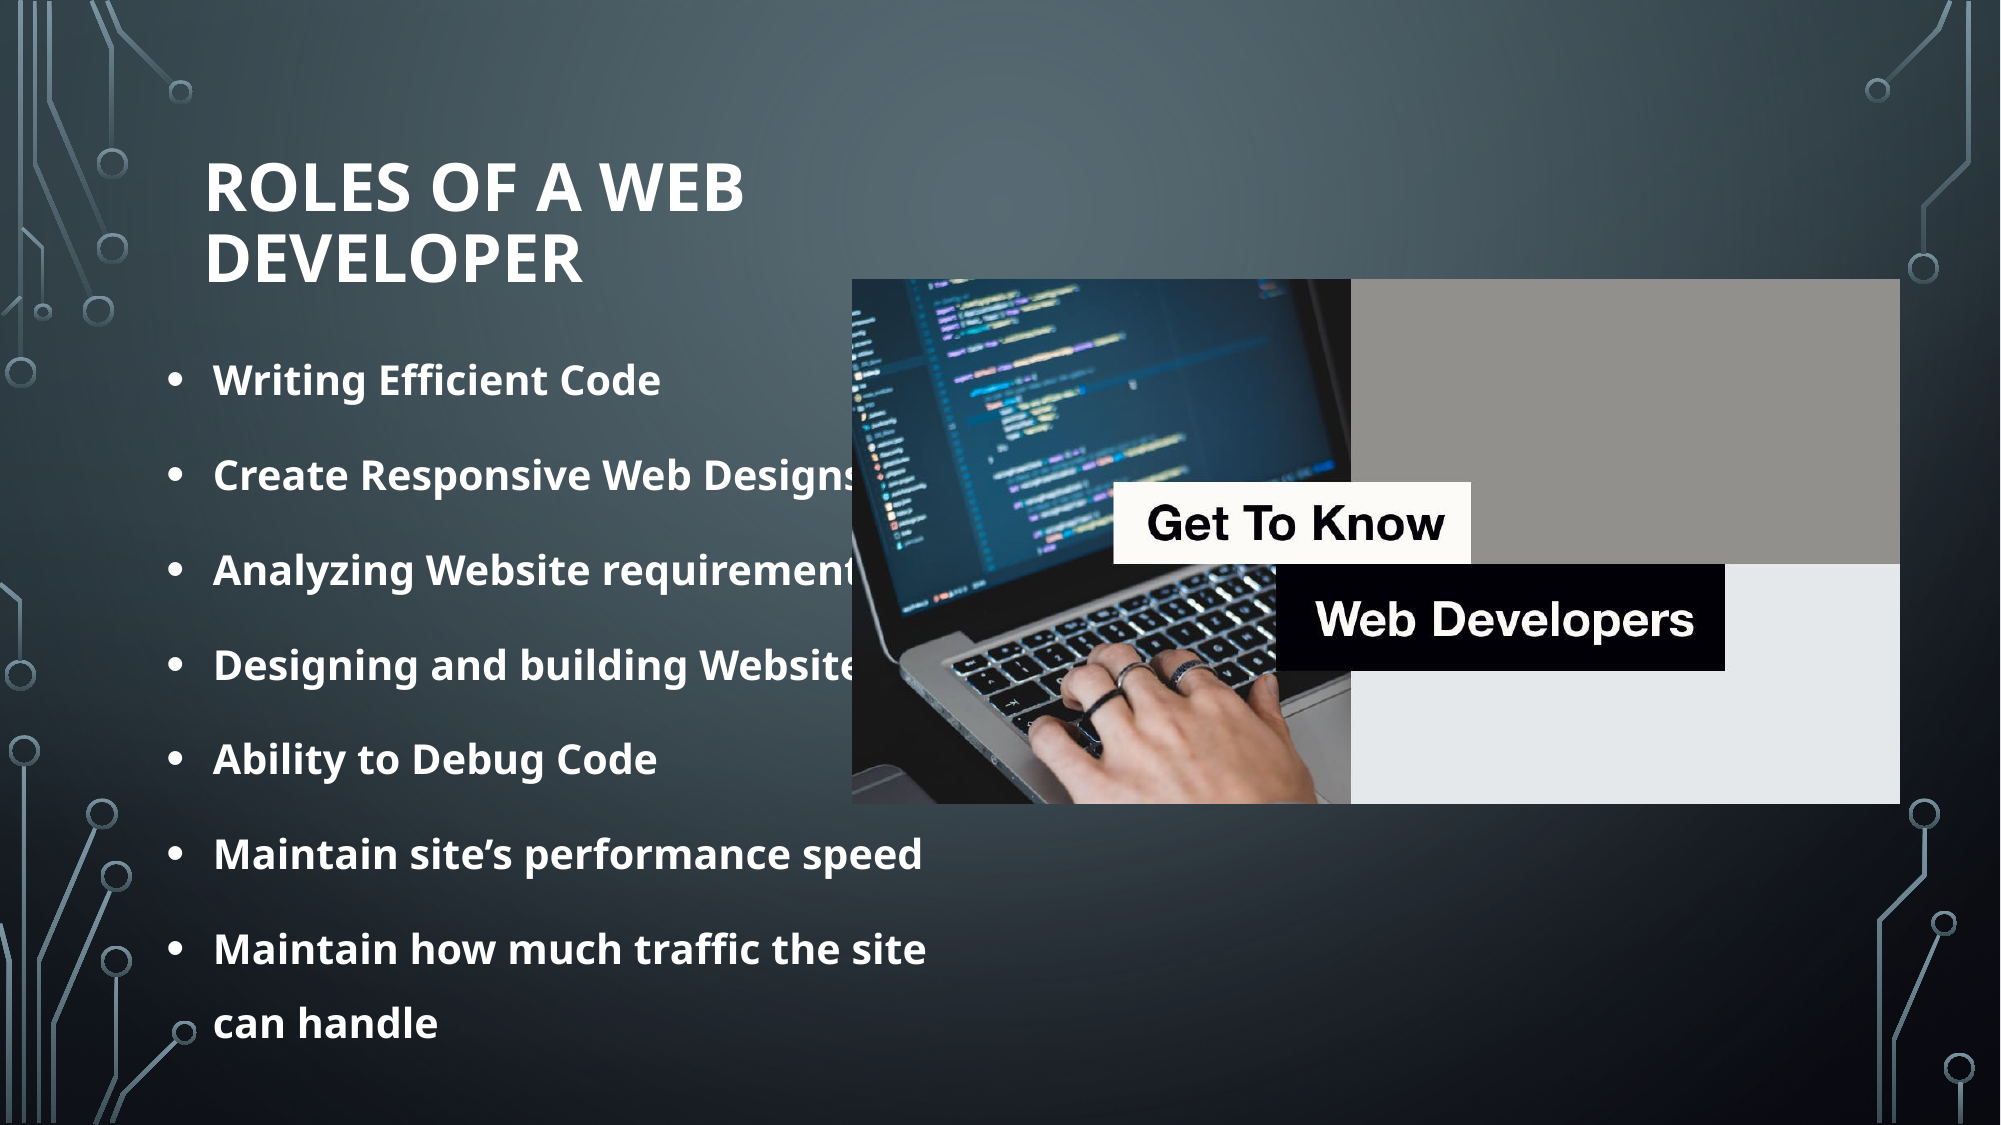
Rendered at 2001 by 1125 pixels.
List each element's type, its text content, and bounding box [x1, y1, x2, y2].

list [851, 279, 1900, 804]
title Roles of a Web Developer [188, 35, 821, 305]
list Writing Efficient Code Create Responsive Web Designs Analyzing Website requirements Designing and building Websites Ability to Debug Code Maintain site’s performance speed Maintain how much traffic the site can handle [151, 321, 1000, 1058]
